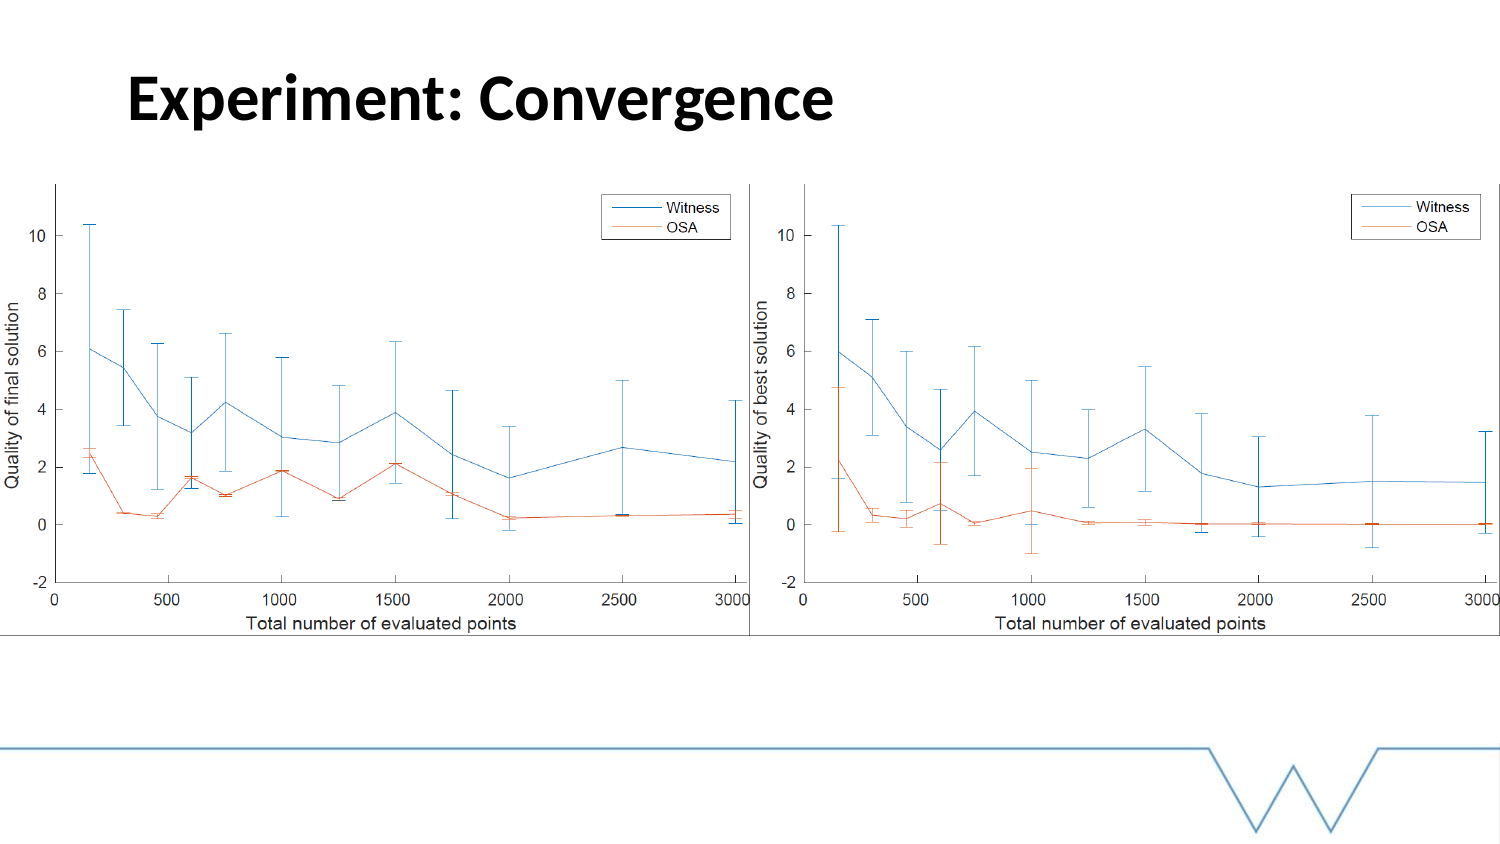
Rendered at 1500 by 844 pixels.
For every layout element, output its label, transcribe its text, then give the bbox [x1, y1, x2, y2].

picture [0, 184, 751, 636]
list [751, 184, 1500, 636]
picture [0, 743, 1500, 844]
title Experiment: Convergence [112, 28, 1388, 160]
